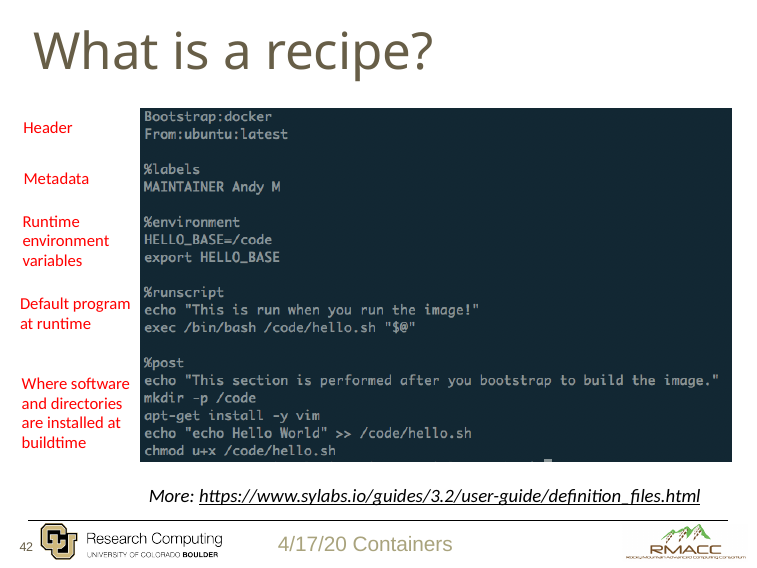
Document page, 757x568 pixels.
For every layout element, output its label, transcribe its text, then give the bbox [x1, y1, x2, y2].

text_box Default program at runtime [5, 285, 135, 341]
text_box Where software and directories are installed at buildtime [6, 365, 135, 460]
text_box Metadata [8, 160, 105, 195]
text_box Runtime environment variables [7, 202, 135, 278]
picture [622, 524, 748, 563]
text_box More: https://www.sylabs.io/guides/3.2/user-guide/definition_files.html [134, 476, 729, 514]
picture [140, 108, 732, 463]
text_box Header [8, 109, 88, 145]
slide_number 42 [15, 539, 35, 562]
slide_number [275, 530, 474, 556]
picture [40, 523, 222, 560]
title What is a recipe? [33, 18, 647, 81]
